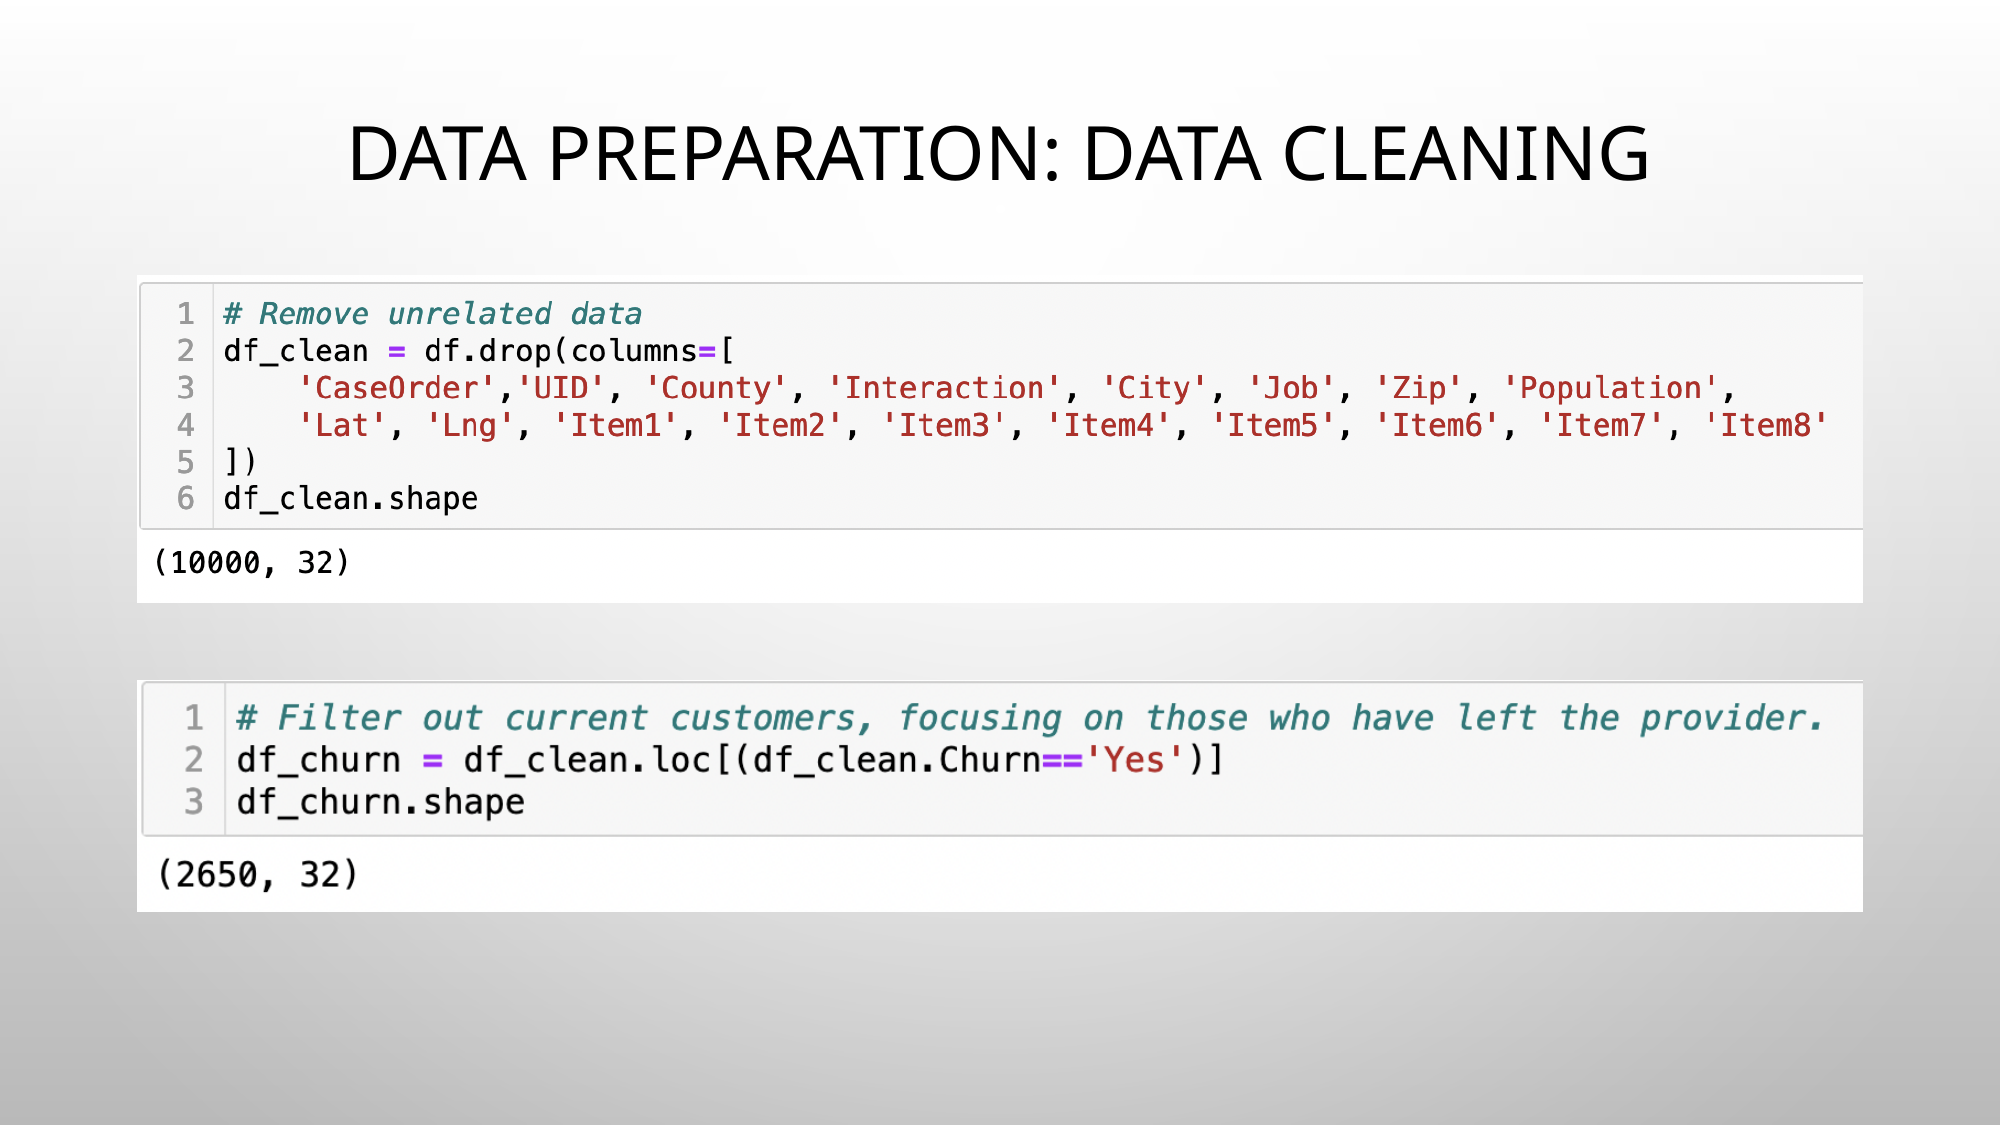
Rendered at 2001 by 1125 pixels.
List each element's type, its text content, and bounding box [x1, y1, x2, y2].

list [137, 275, 1863, 604]
title Data Preparation: Data Cleaning [149, 50, 1851, 262]
picture [0, 0, 2000, 1125]
